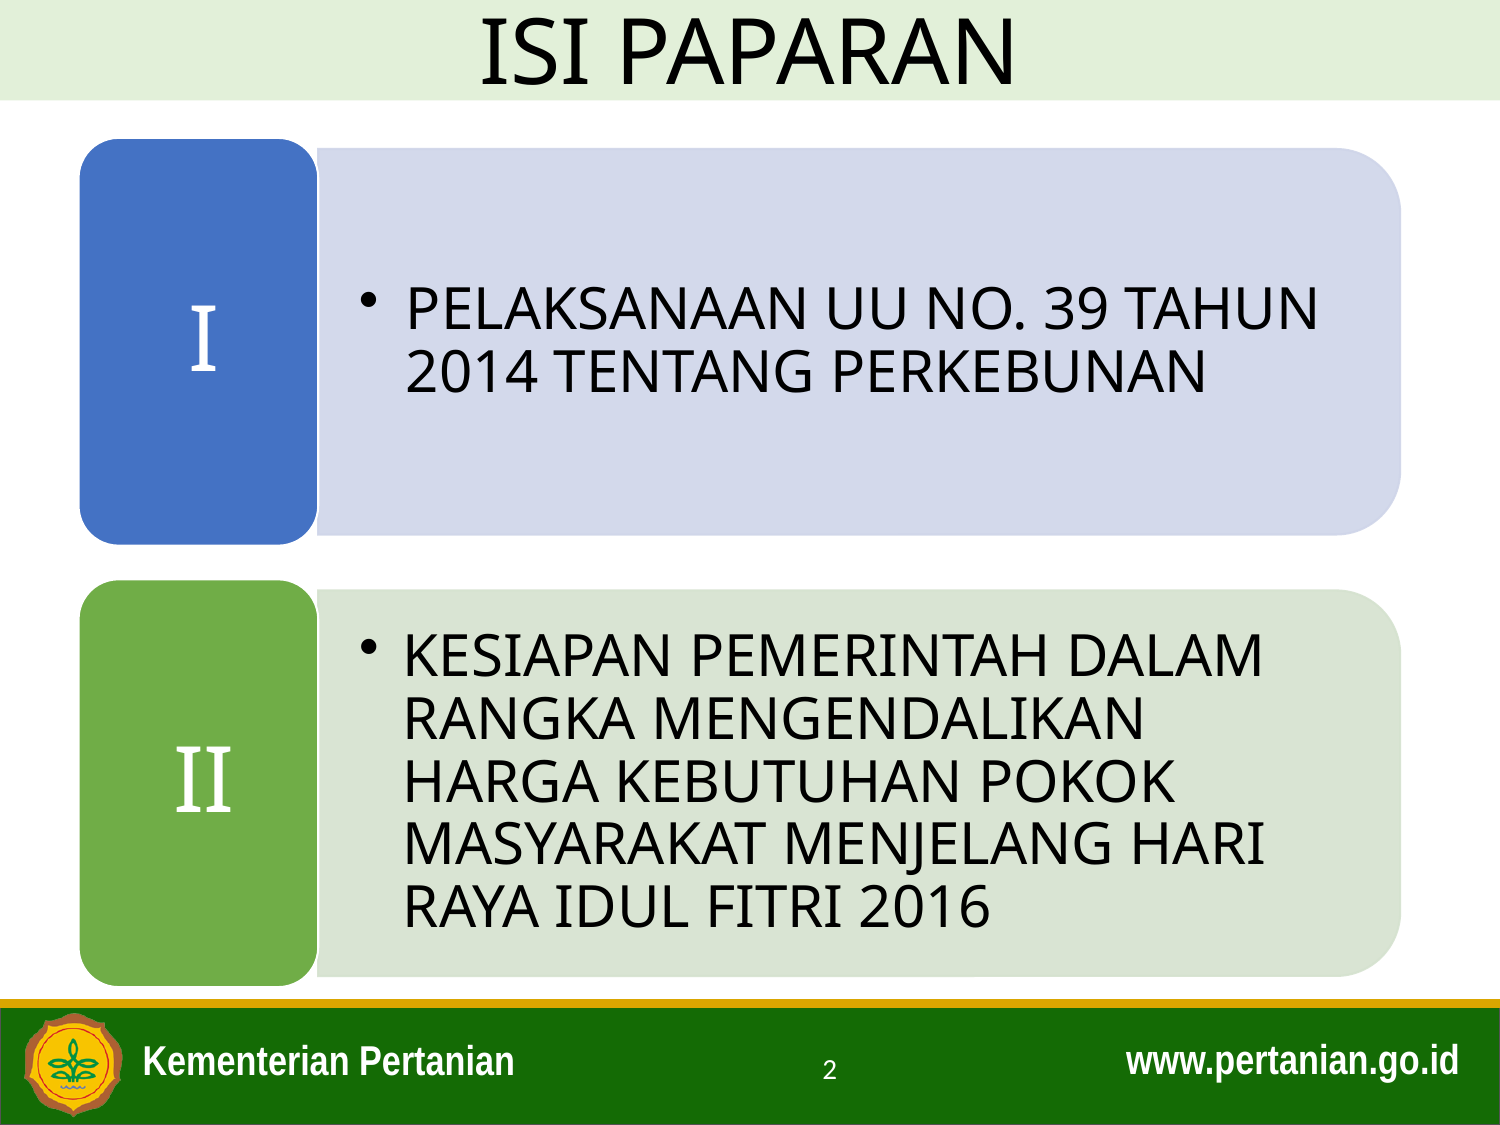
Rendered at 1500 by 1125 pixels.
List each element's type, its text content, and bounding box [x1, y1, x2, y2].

picture [15, 1008, 128, 1124]
text_box 2 [792, 1042, 868, 1108]
text_box ISI PAPARAN [0, 0, 1500, 101]
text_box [64, 137, 1415, 988]
